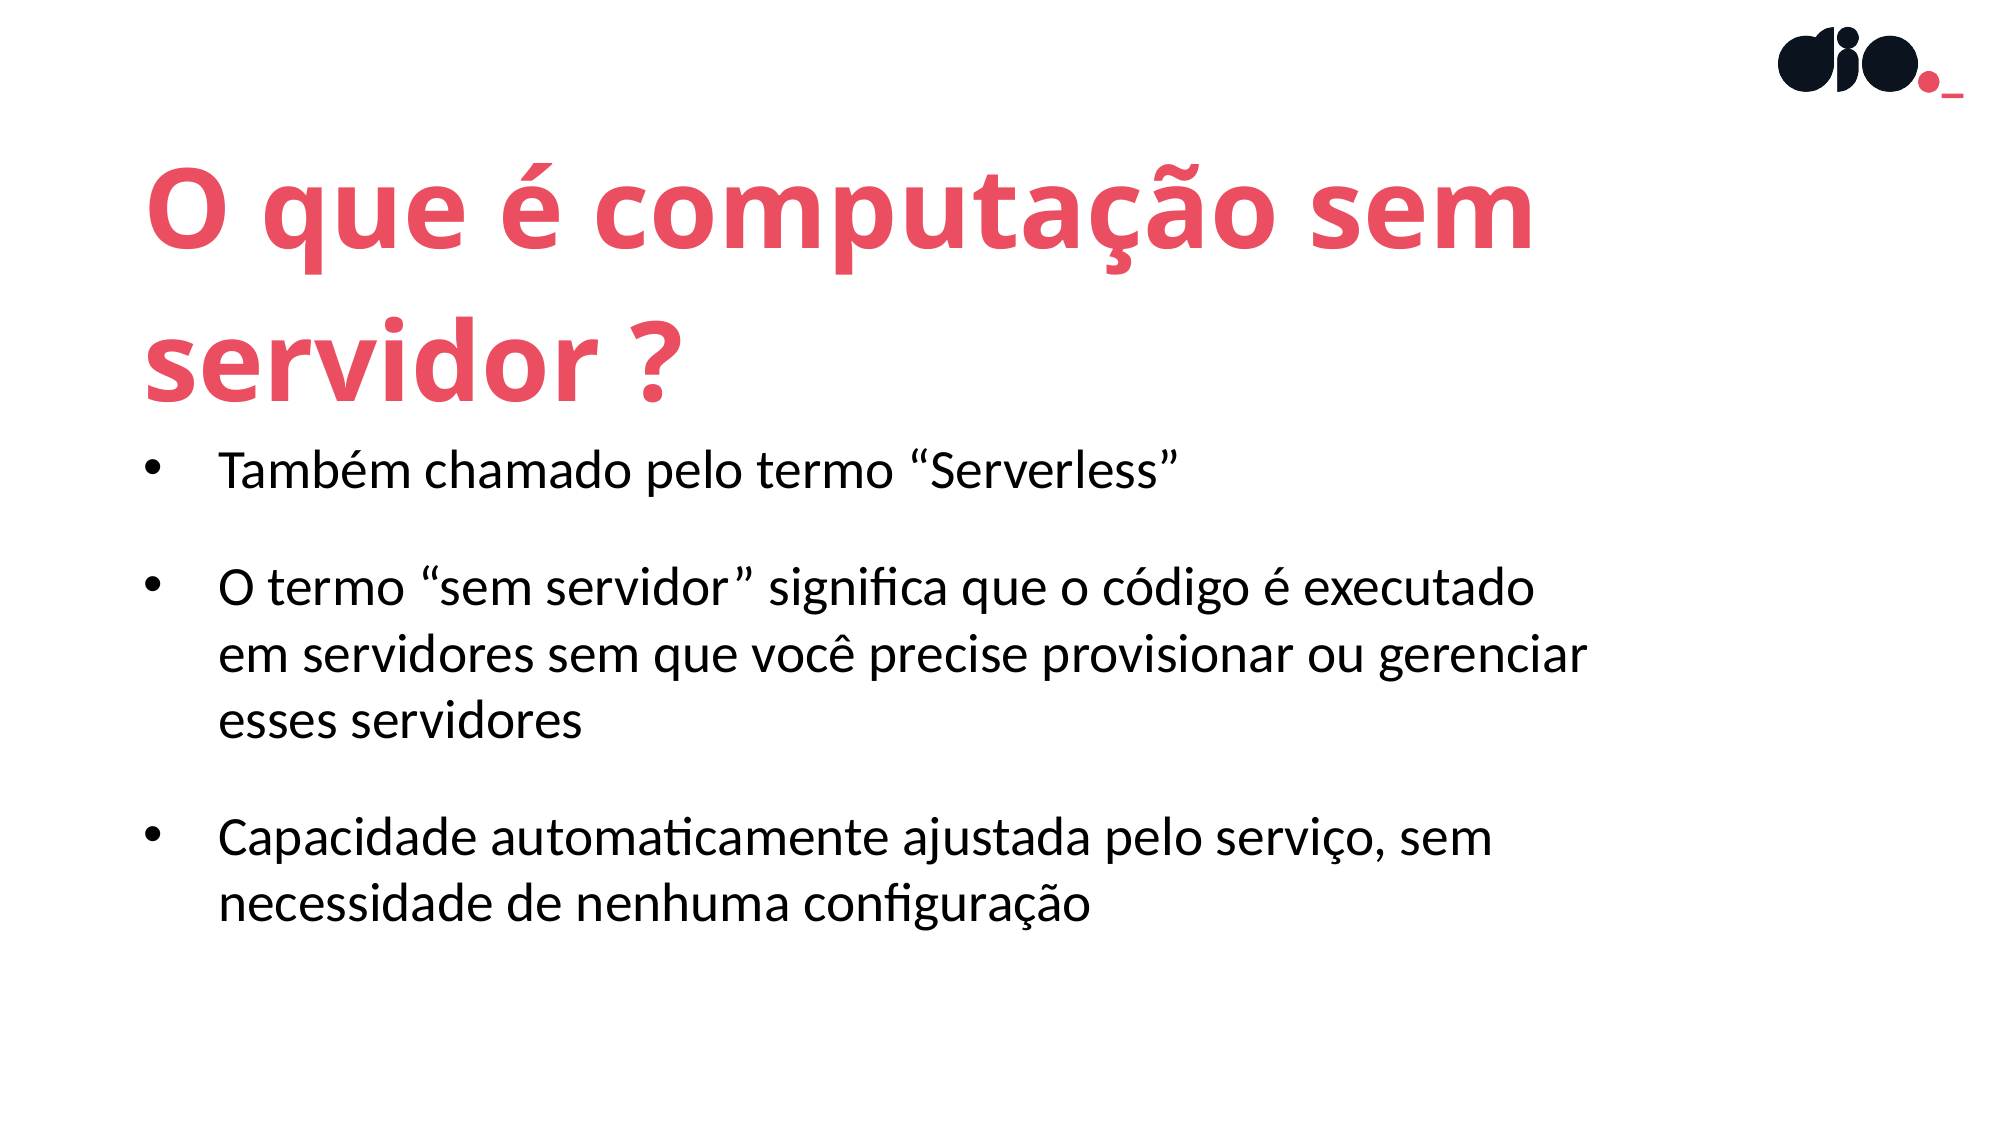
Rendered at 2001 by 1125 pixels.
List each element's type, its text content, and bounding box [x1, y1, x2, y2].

picture [1777, 26, 1964, 99]
text_box Também chamado pelo termo “Serverless” O termo “sem servidor” significa que o código é executado em servidores sem que você precise provisionar ou gerenciar esses servidores Capacidade automaticamente ajustada pelo serviço, sem necessidade de nenhuma configuração [123, 413, 1617, 954]
text_box O que é computação sem servidor ? [123, 171, 1871, 370]
